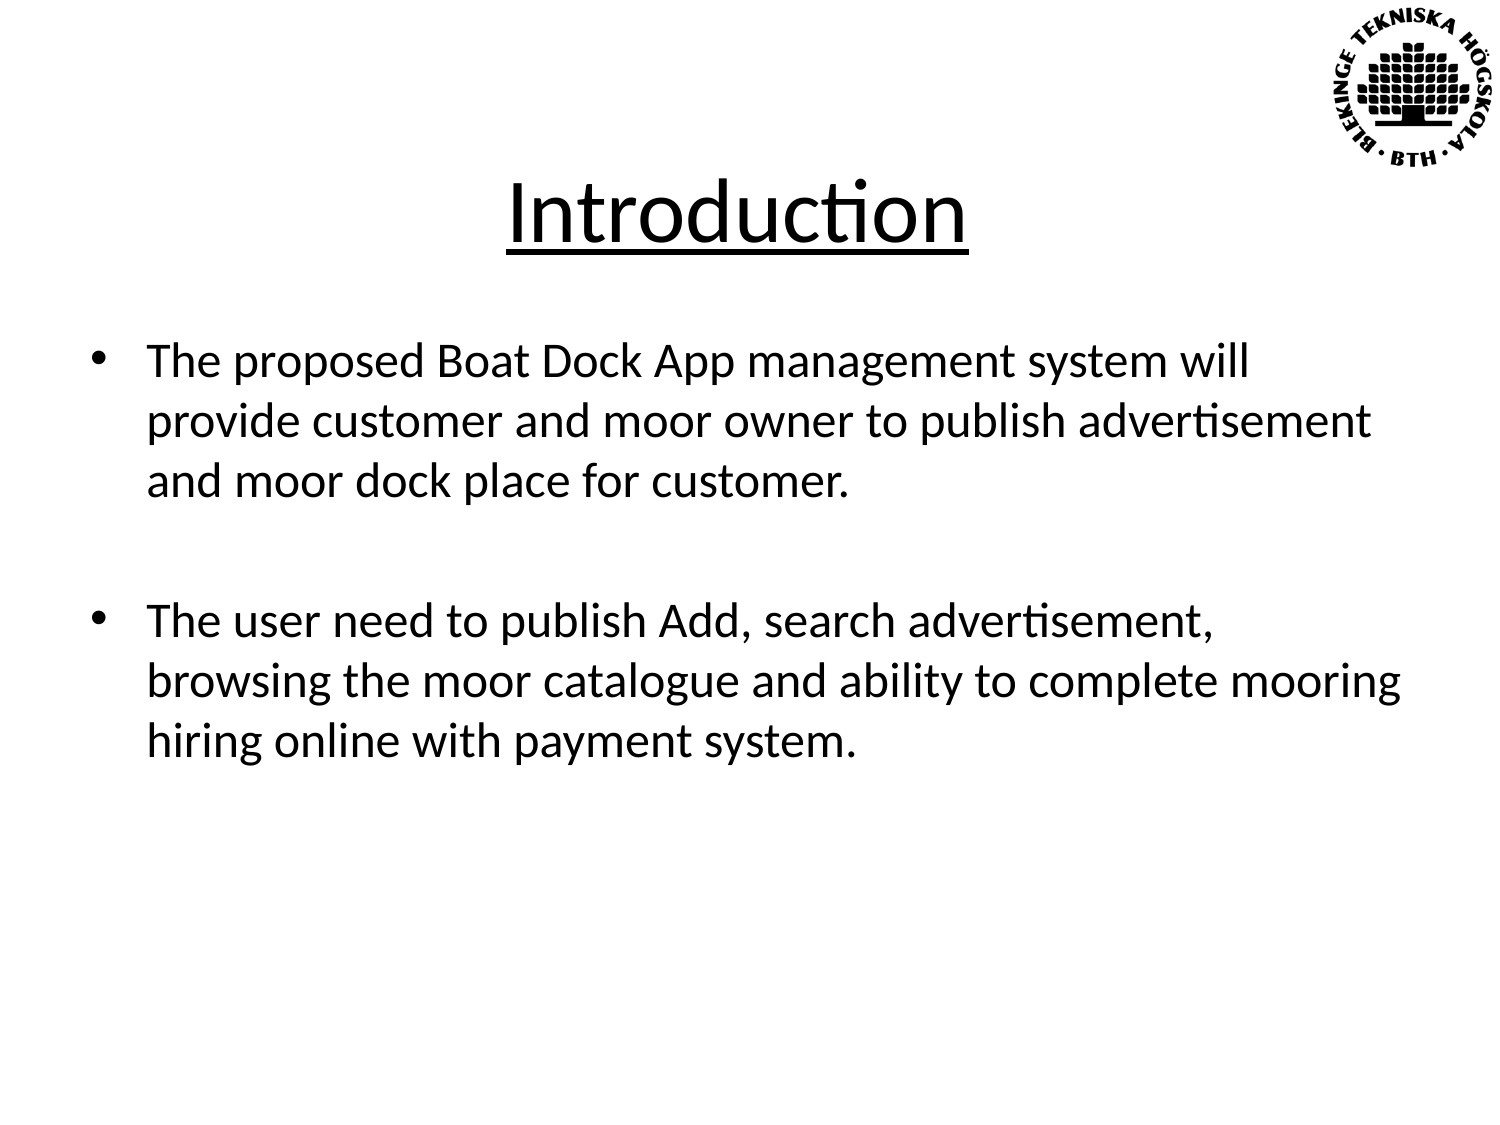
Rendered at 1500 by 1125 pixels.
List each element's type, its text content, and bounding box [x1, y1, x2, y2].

picture [1324, 0, 1500, 176]
list The proposed Boat Dock App management system will provide customer and moor owner to publish advertisement and moor dock place for customer. The user need to publish Add, search advertisement, browsing the moor catalogue and ability to complete mooring hiring online with payment system. [75, 249, 1425, 813]
title Introduction [62, 112, 1413, 300]
